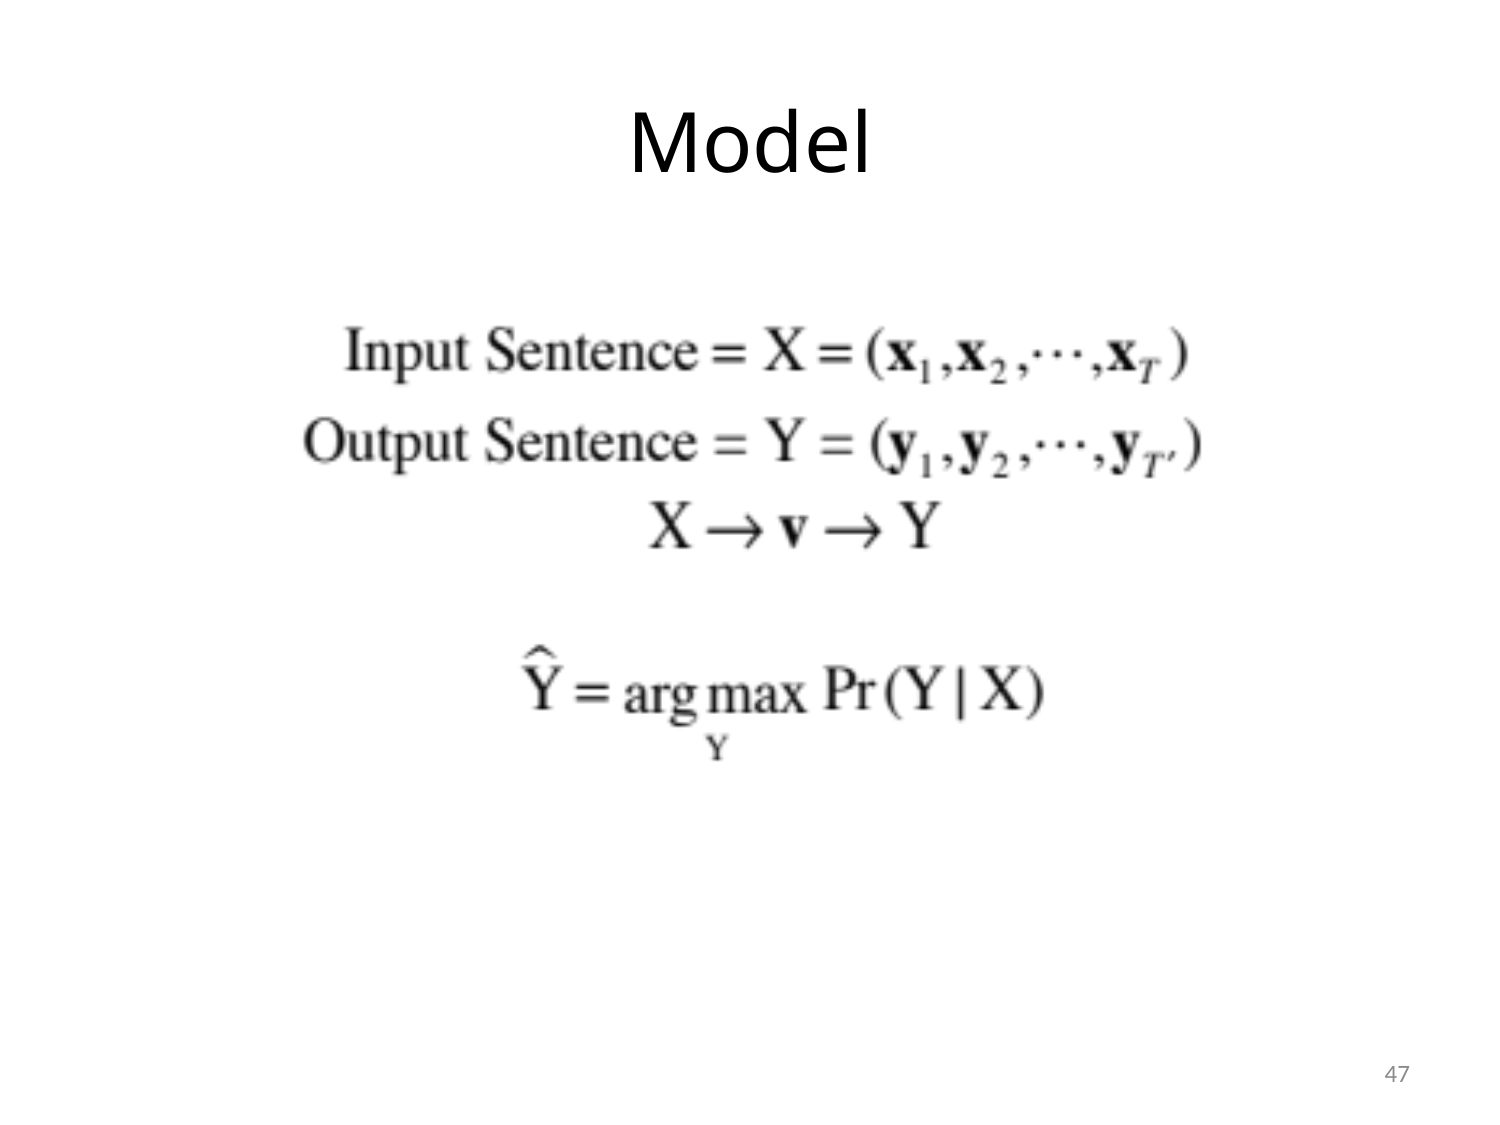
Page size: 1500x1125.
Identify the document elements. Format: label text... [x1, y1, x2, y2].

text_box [513, 635, 1048, 769]
slide_number 47 [1074, 1042, 1425, 1103]
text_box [298, 310, 1205, 483]
title Model [75, 45, 1425, 233]
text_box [639, 492, 944, 553]
